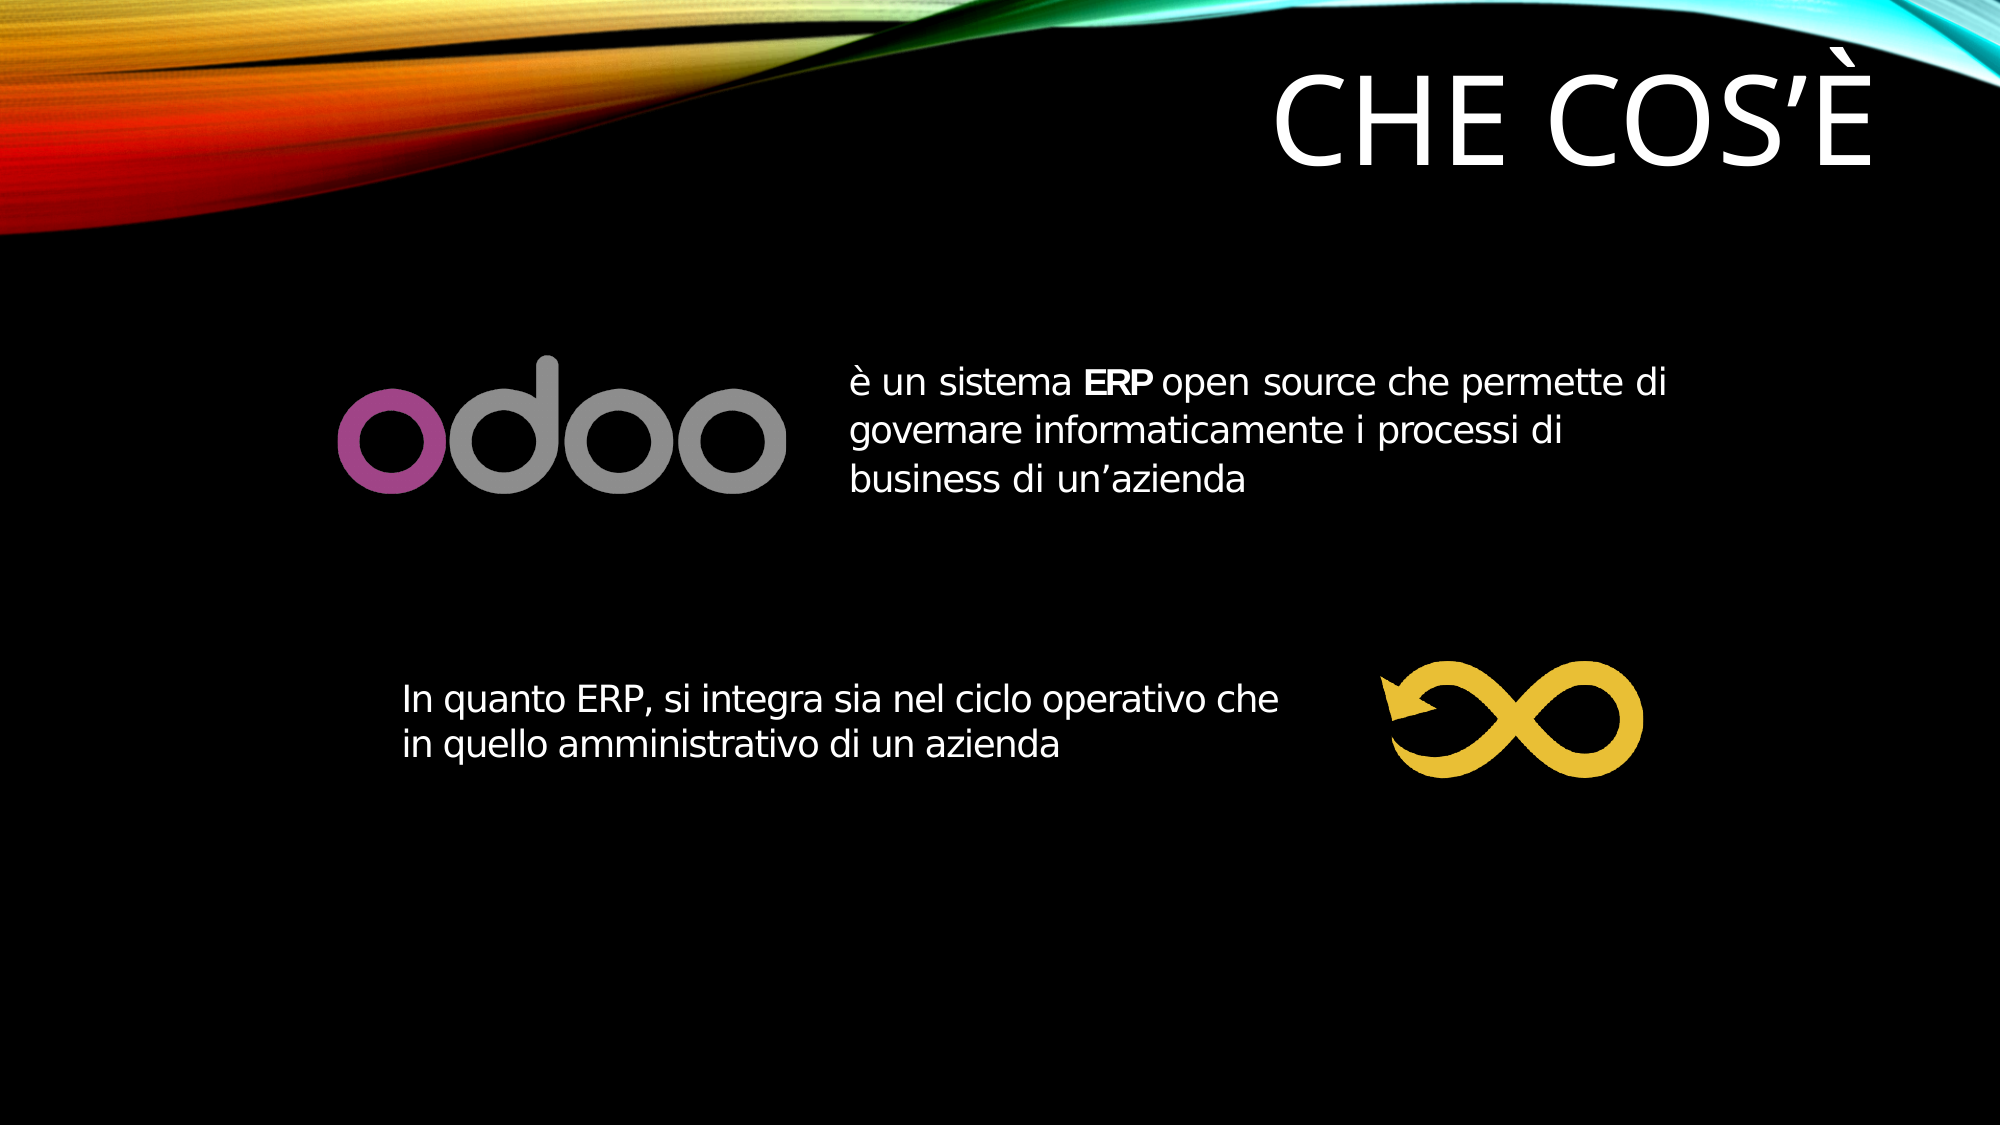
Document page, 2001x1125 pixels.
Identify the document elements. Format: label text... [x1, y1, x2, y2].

picture [1367, 576, 1656, 865]
text_box Che cos’è [886, 38, 1893, 200]
picture [0, 0, 2000, 237]
text_box In quanto ERP, si integra sia nel ciclo operativo che in quello amministrativo di un azienda [386, 667, 1322, 773]
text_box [337, 351, 1880, 498]
